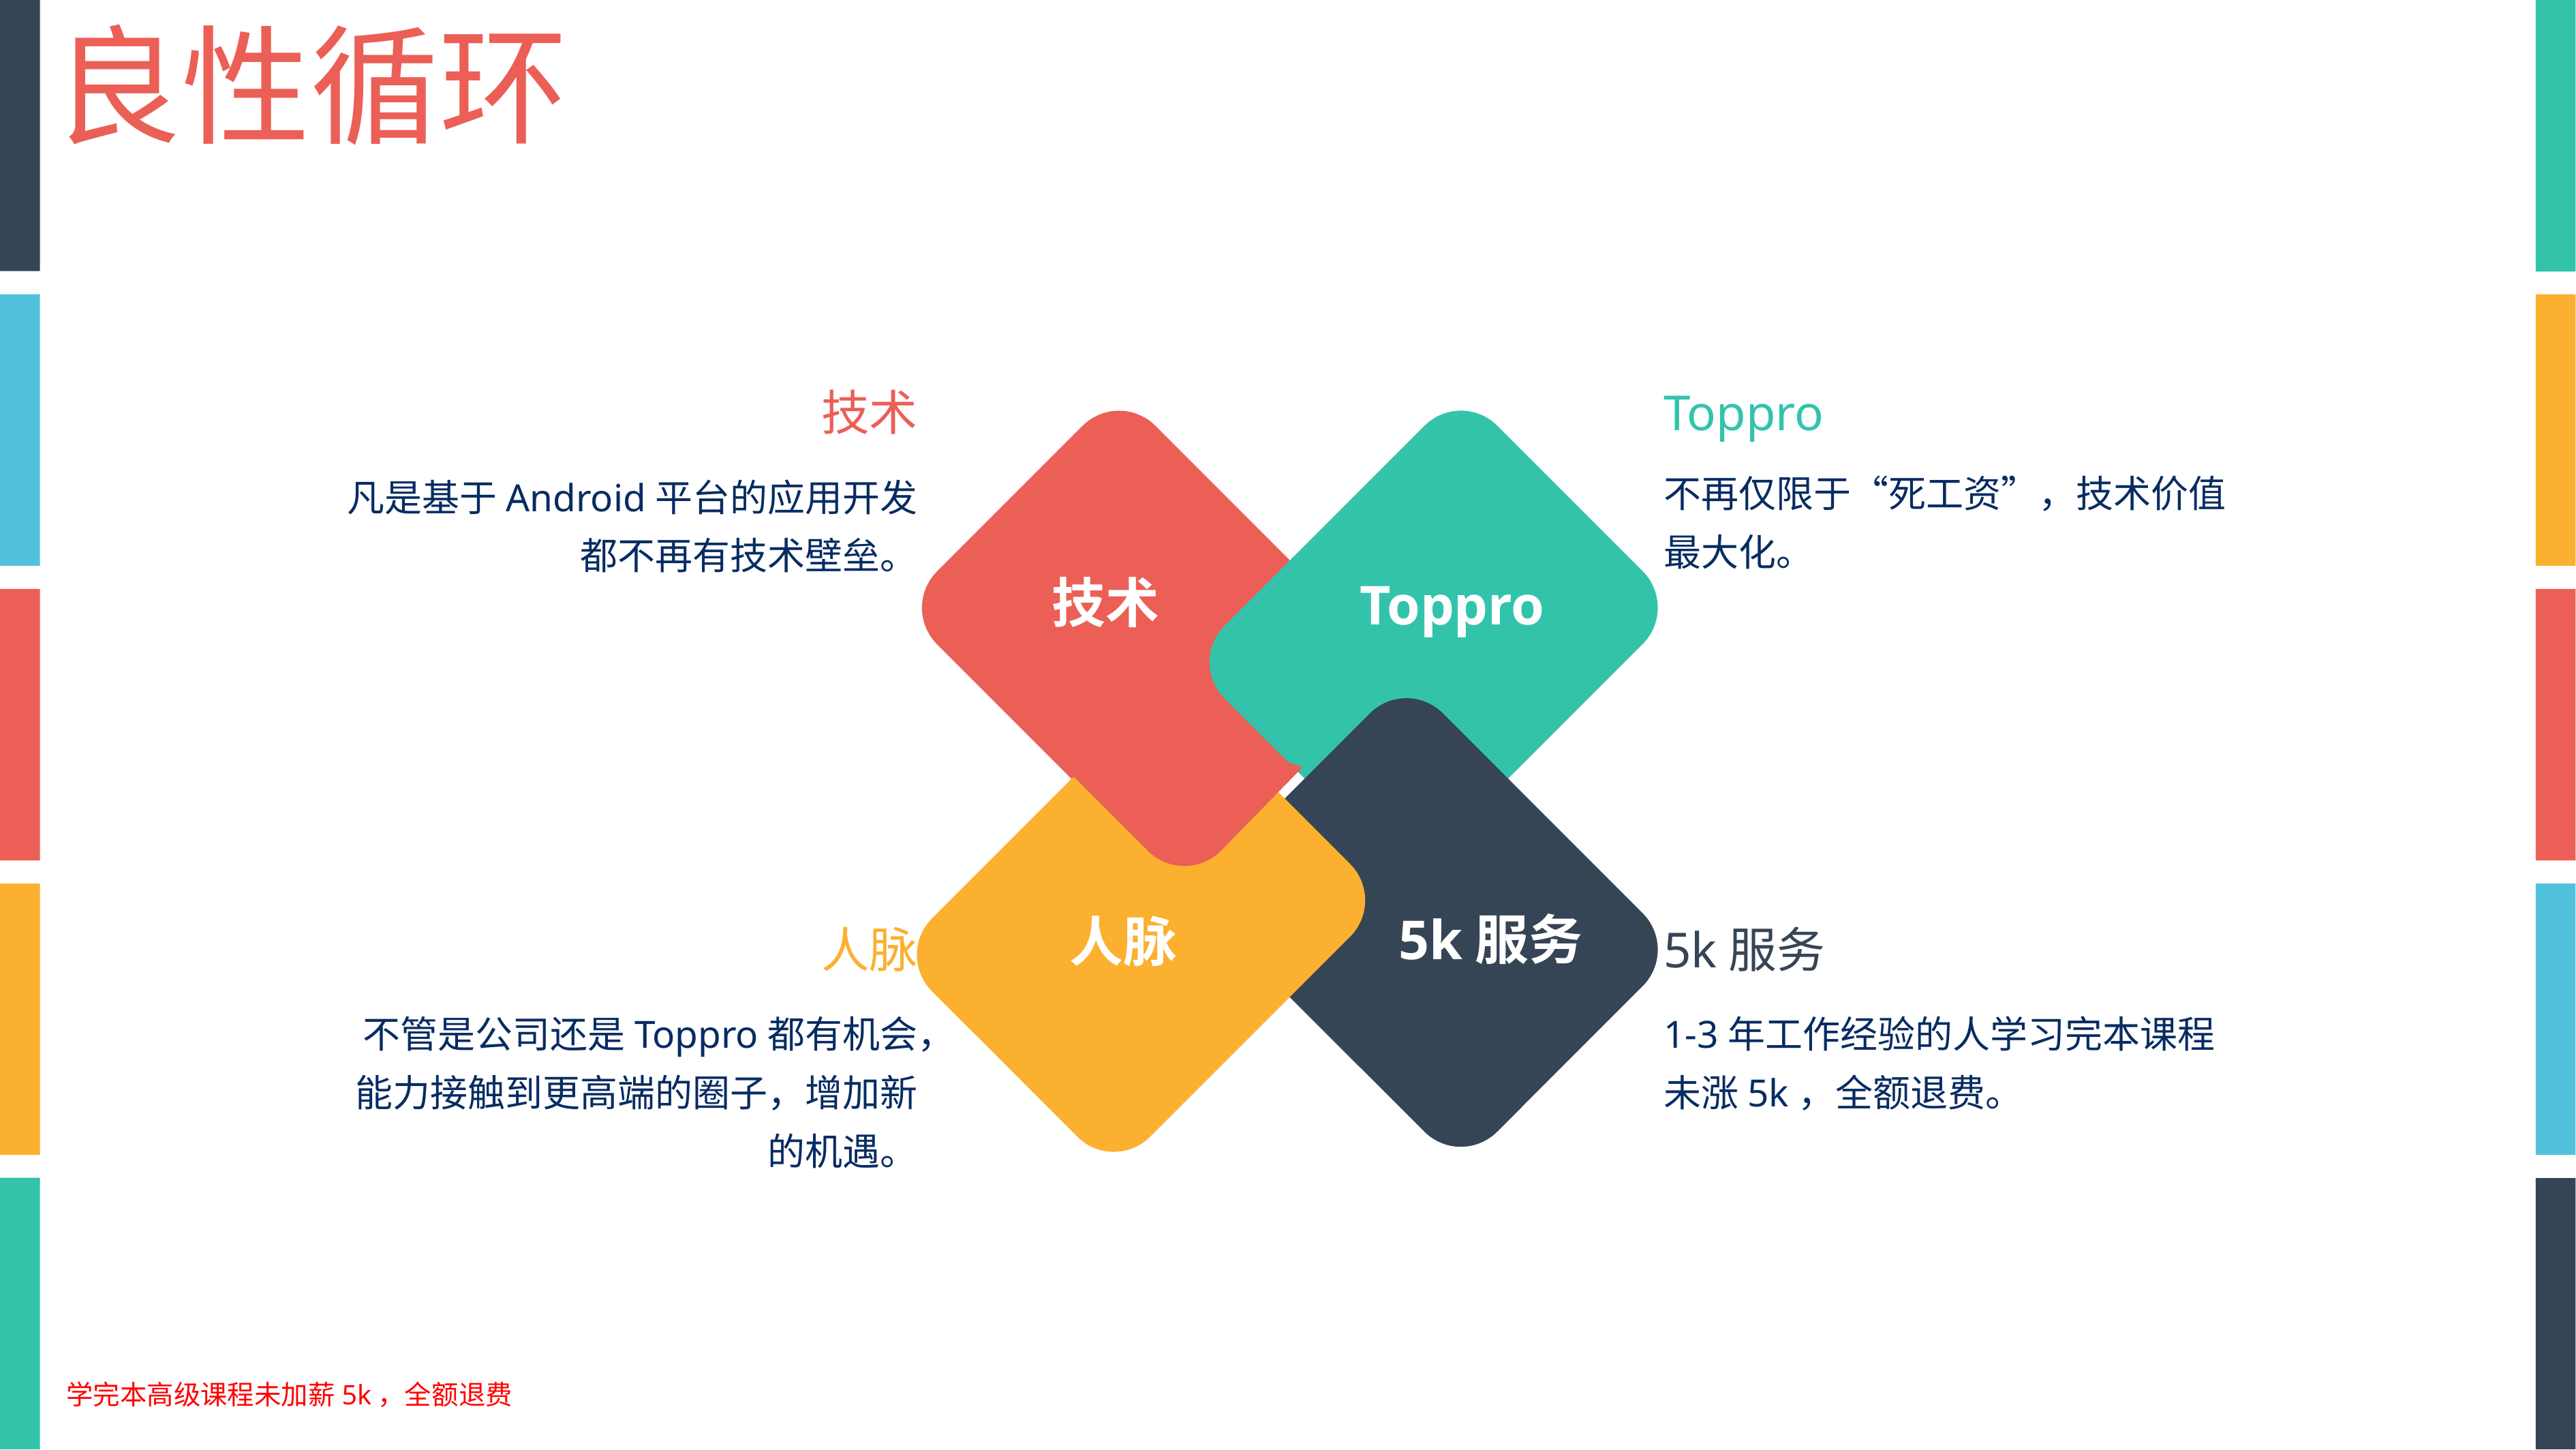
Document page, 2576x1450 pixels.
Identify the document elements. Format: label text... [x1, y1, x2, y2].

text_box 凡是基于Android平台的应用开发都不再有技术壁垒。 [332, 455, 928, 583]
text_box [0, 883, 40, 1156]
text_box 良性循环 [42, 0, 579, 165]
text_box [2535, 0, 2576, 272]
text_box 不管是公司还是Toppro都有机会，能力接触到更高端的圈子，增加新的机遇。 [332, 992, 928, 1178]
text_box [0, 1177, 40, 1449]
text_box 1-3年工作经验的人学习完本课程未涨5k，全额退费。 [1653, 992, 2243, 1119]
text_box 学完本高级课程未加薪5k，全额退费 [56, 1363, 2089, 1415]
text_box [917, 777, 1366, 1152]
text_box 5k服务 [1653, 913, 1886, 982]
text_box 5k服务 [1374, 901, 1607, 976]
text_box Toppro [1653, 377, 1886, 445]
text_box Toppro [1336, 565, 1568, 641]
text_box 技术 [990, 564, 1222, 639]
text_box [1209, 410, 1658, 779]
text_box 人脉 [1007, 902, 1240, 978]
text_box 技术 [549, 377, 928, 445]
text_box [2535, 588, 2576, 861]
text_box [1285, 698, 1658, 1147]
text_box [2535, 883, 2576, 1156]
text_box [2535, 1178, 2576, 1449]
text_box [0, 294, 40, 566]
text_box [2535, 294, 2576, 566]
text_box [921, 410, 1289, 779]
text_box [0, 588, 40, 861]
text_box 人脉 [695, 913, 928, 982]
text_box [0, 0, 40, 271]
text_box [1011, 700, 1304, 867]
text_box 不再仅限于“死工资”，技术价值最大化。 [1653, 451, 2243, 579]
